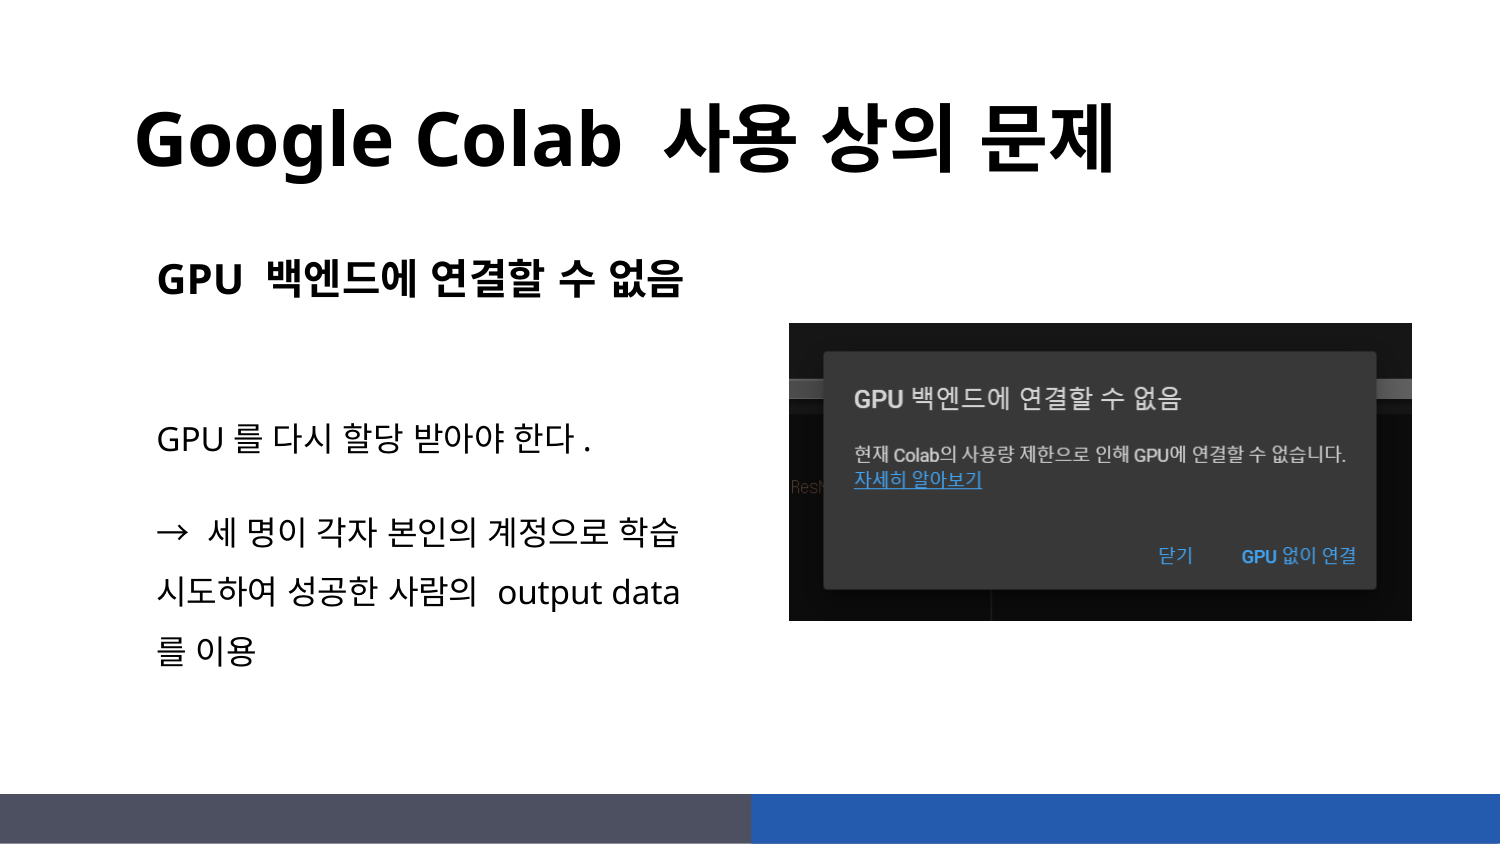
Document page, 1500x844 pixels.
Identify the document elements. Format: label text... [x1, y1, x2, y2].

title Google Colab 사용 상의 문제 [118, 76, 1382, 183]
picture [789, 323, 1412, 621]
subtitle GPU 백엔드에 연결할 수 없음 [141, 238, 724, 324]
subtitle GPU를 다시 할당 받아야 한다. → 세 명이 각자 본인의 계정으로 학습 시도하여 성공한 사람의 output data를 이용 [141, 383, 724, 681]
